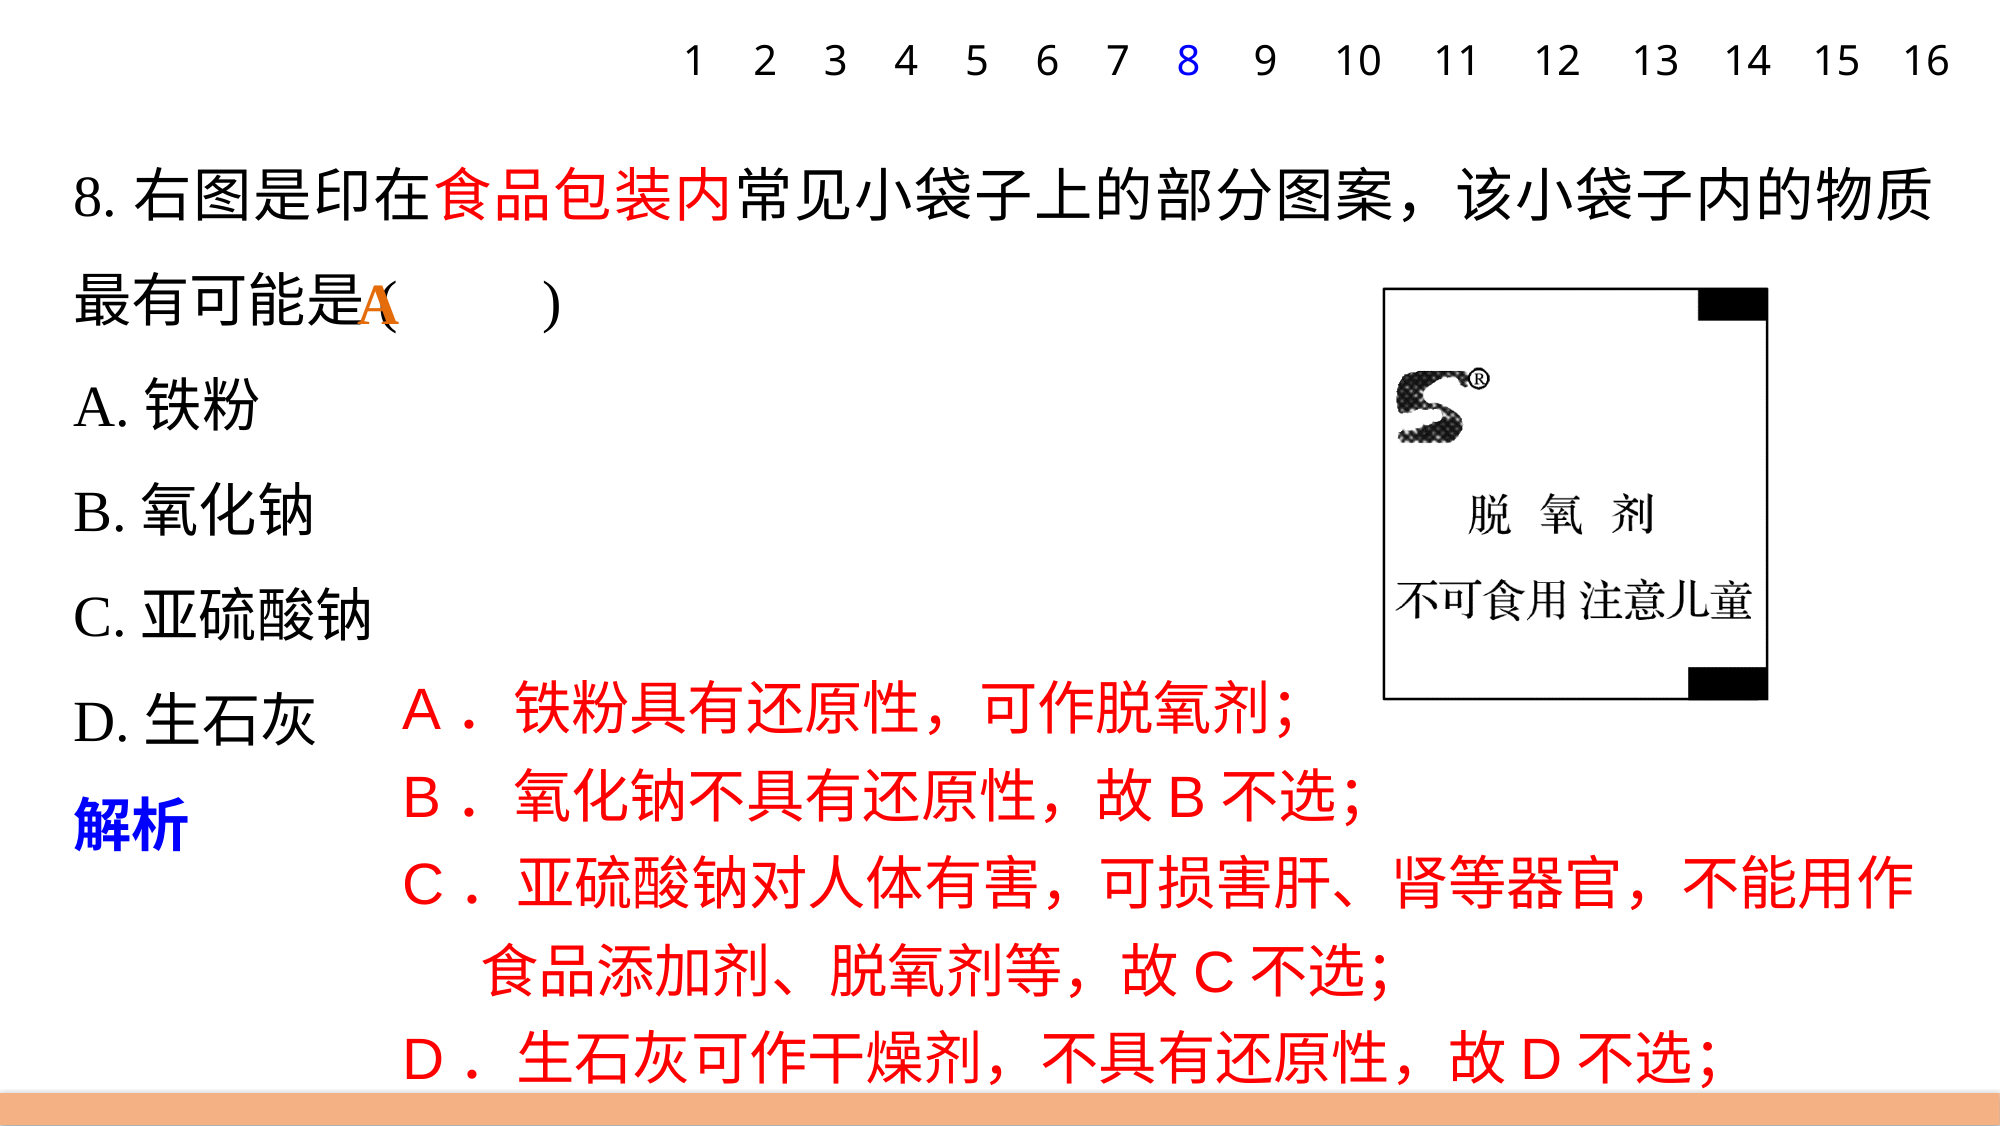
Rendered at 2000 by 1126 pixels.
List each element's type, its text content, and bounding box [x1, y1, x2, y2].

text_box 5 [947, 11, 1007, 106]
text_box 3 [806, 11, 866, 106]
text_box 1 [665, 11, 725, 106]
text_box 8 [1159, 11, 1219, 106]
picture [1374, 281, 1777, 708]
text_box 11 [1414, 11, 1500, 106]
text_box 14 [1708, 11, 1787, 106]
text_box 10 [1312, 11, 1404, 106]
text_box 16 [1887, 11, 1966, 106]
text_box 2 [735, 11, 795, 106]
text_box 6 [1017, 11, 1078, 106]
text_box 8.右图是印在食品包装内常见小袋子上的部分图案，该小袋子内的物质最有可能是( ) A.铁粉 B.氧化钠 C.亚硫酸钠 D.生石灰 解析 [58, 115, 1949, 865]
text_box 13 [1614, 11, 1697, 106]
text_box 12 [1511, 11, 1604, 106]
text_box 9 [1229, 11, 1302, 106]
text_box 7 [1088, 11, 1148, 106]
text_box A [343, 214, 415, 345]
text_box 15 [1797, 11, 1876, 106]
text_box 4 [876, 11, 936, 106]
text_box A．铁粉具有还原性，可作脱氧剂； B．氧化钠不具有还原性，故B不选； C．亚硫酸钠对人体有害，可损害肝、肾等器官，不能用作 食品添加剂、脱氧剂等，故C不选； D．生石灰可作干燥剂，不具有还原性，故D不选； [387, 646, 1939, 1099]
text_box [0, 1092, 2000, 1126]
